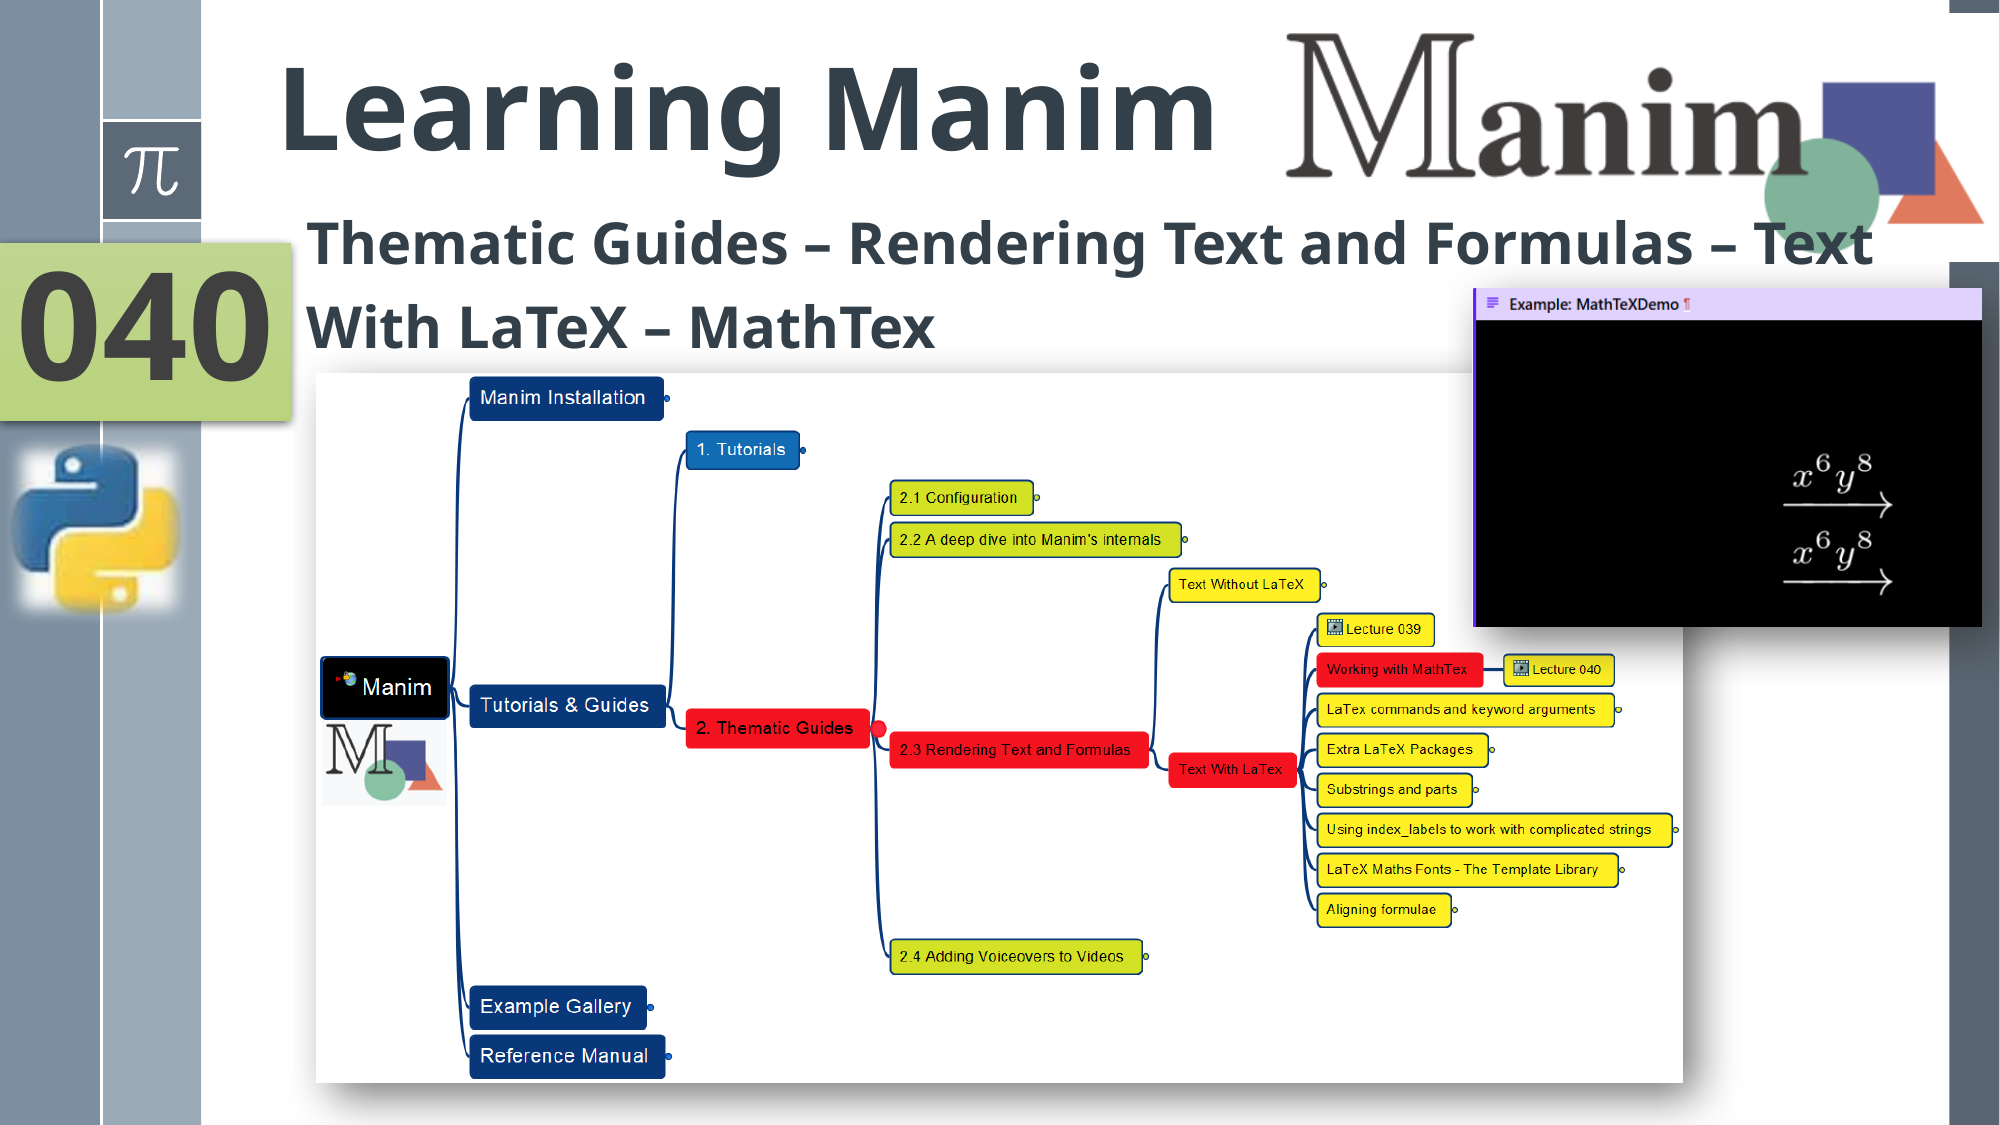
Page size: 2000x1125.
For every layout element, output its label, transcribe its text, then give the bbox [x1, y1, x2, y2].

picture [1274, 13, 2000, 262]
text_box Thematic Guides – Rendering Text and Formulas – Text With LaTeX – MathTex [290, 184, 1896, 369]
picture [3, 432, 193, 627]
title Learning Manim [261, 42, 1274, 185]
text_box 040 [0, 243, 291, 421]
picture [316, 288, 1982, 1083]
